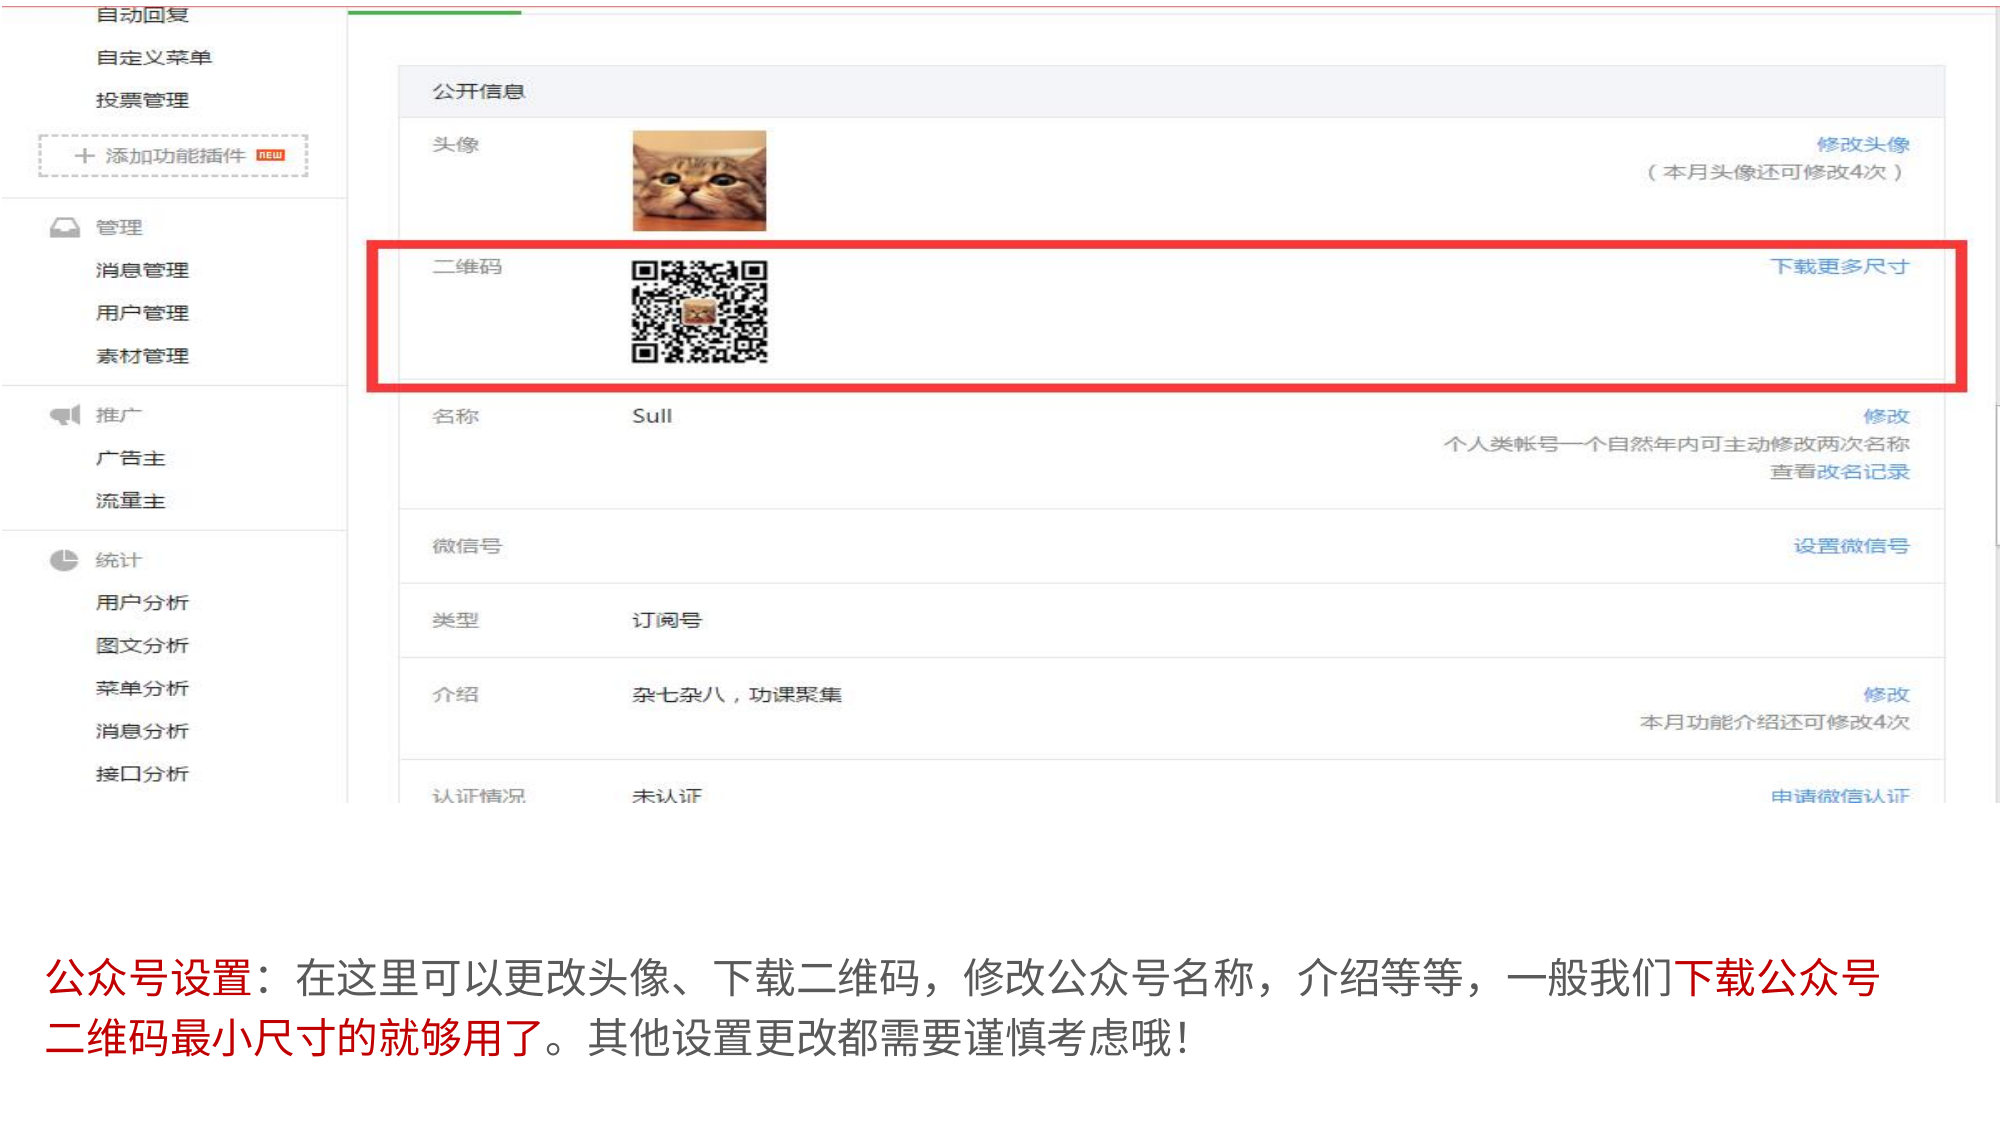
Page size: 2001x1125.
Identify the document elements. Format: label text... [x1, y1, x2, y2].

picture [1, 6, 2000, 803]
list 公众号设置：在这里可以更改头像、下载二维码，修改公众号名称，介绍等等，一般我们下载公众号二维码最小尺寸的就够用了。其他设置更改都需要谨慎考虑哦！ [29, 836, 1938, 1125]
